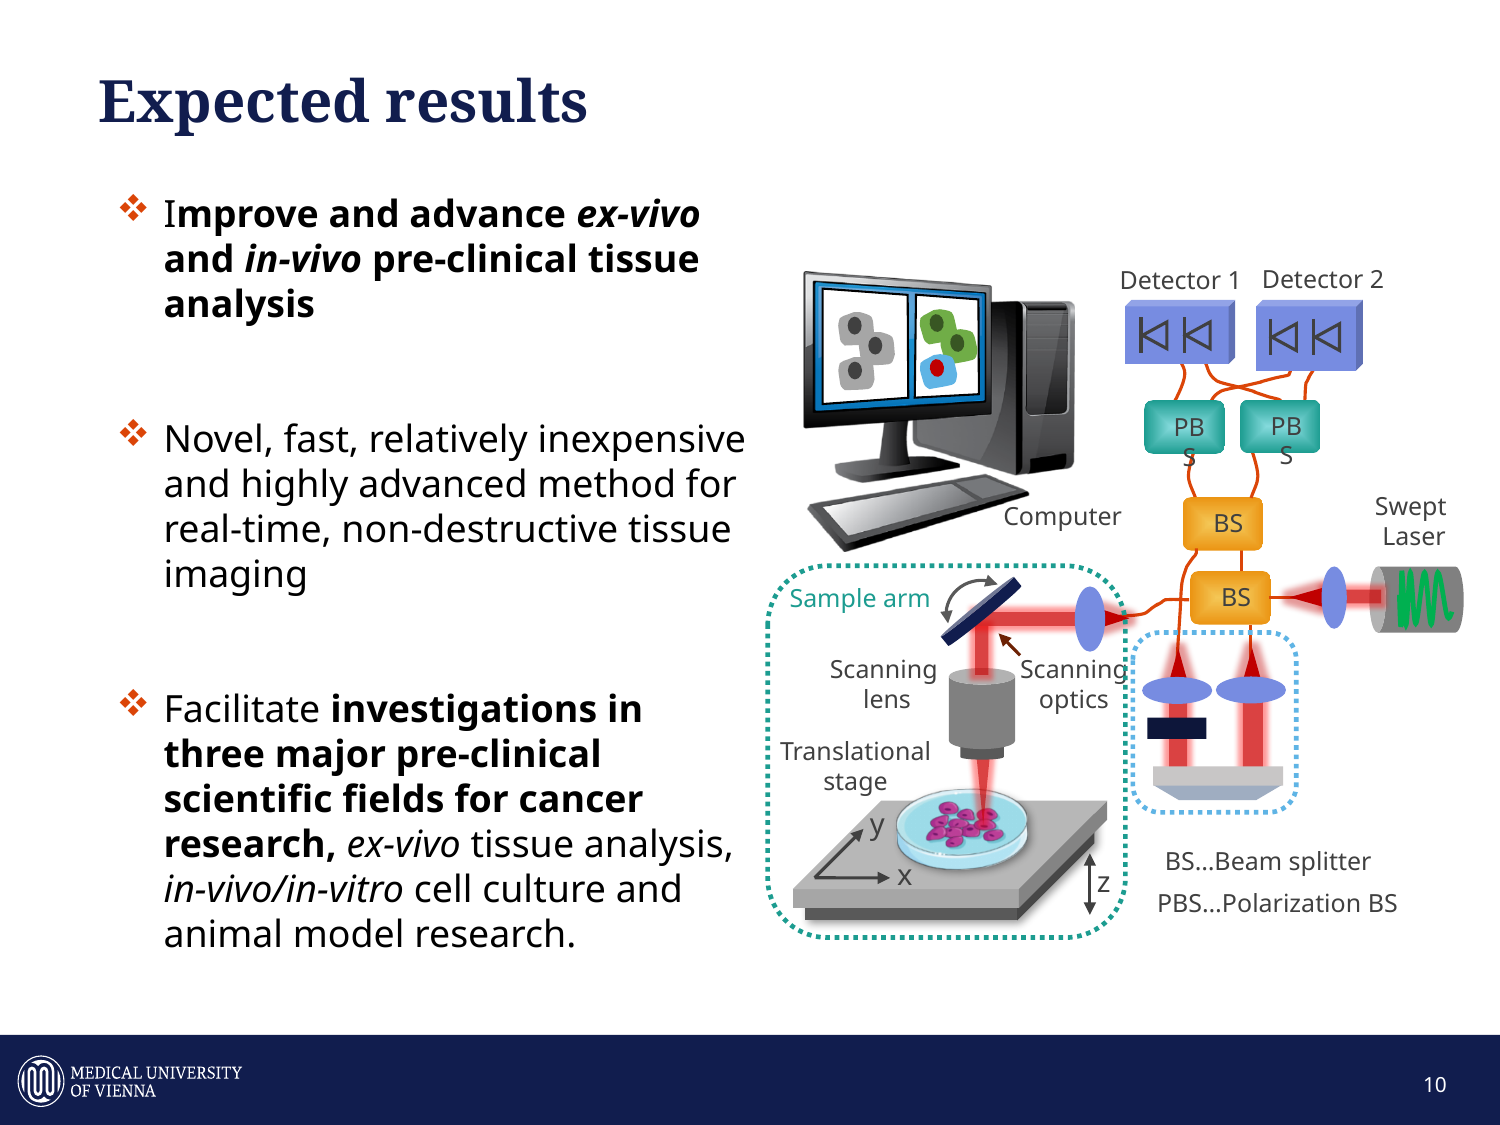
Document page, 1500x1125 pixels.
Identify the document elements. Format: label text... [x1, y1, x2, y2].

text_box Improve and advance ex-vivo and in-vivo pre-clinical tissue analysis Novel, fast, relatively inexpensive and highly advanced method for real-time, non-destructive tissue imaging Facilitate investigations in three major pre-clinical scientific fields for cancer research, ex-vivo tissue analysis, in-vivo/in-vitro cell culture and animal model research. [101, 182, 769, 963]
slide_number 10 [1396, 1055, 1473, 1107]
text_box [757, 256, 1479, 938]
text_box Expected results [98, 60, 1397, 190]
